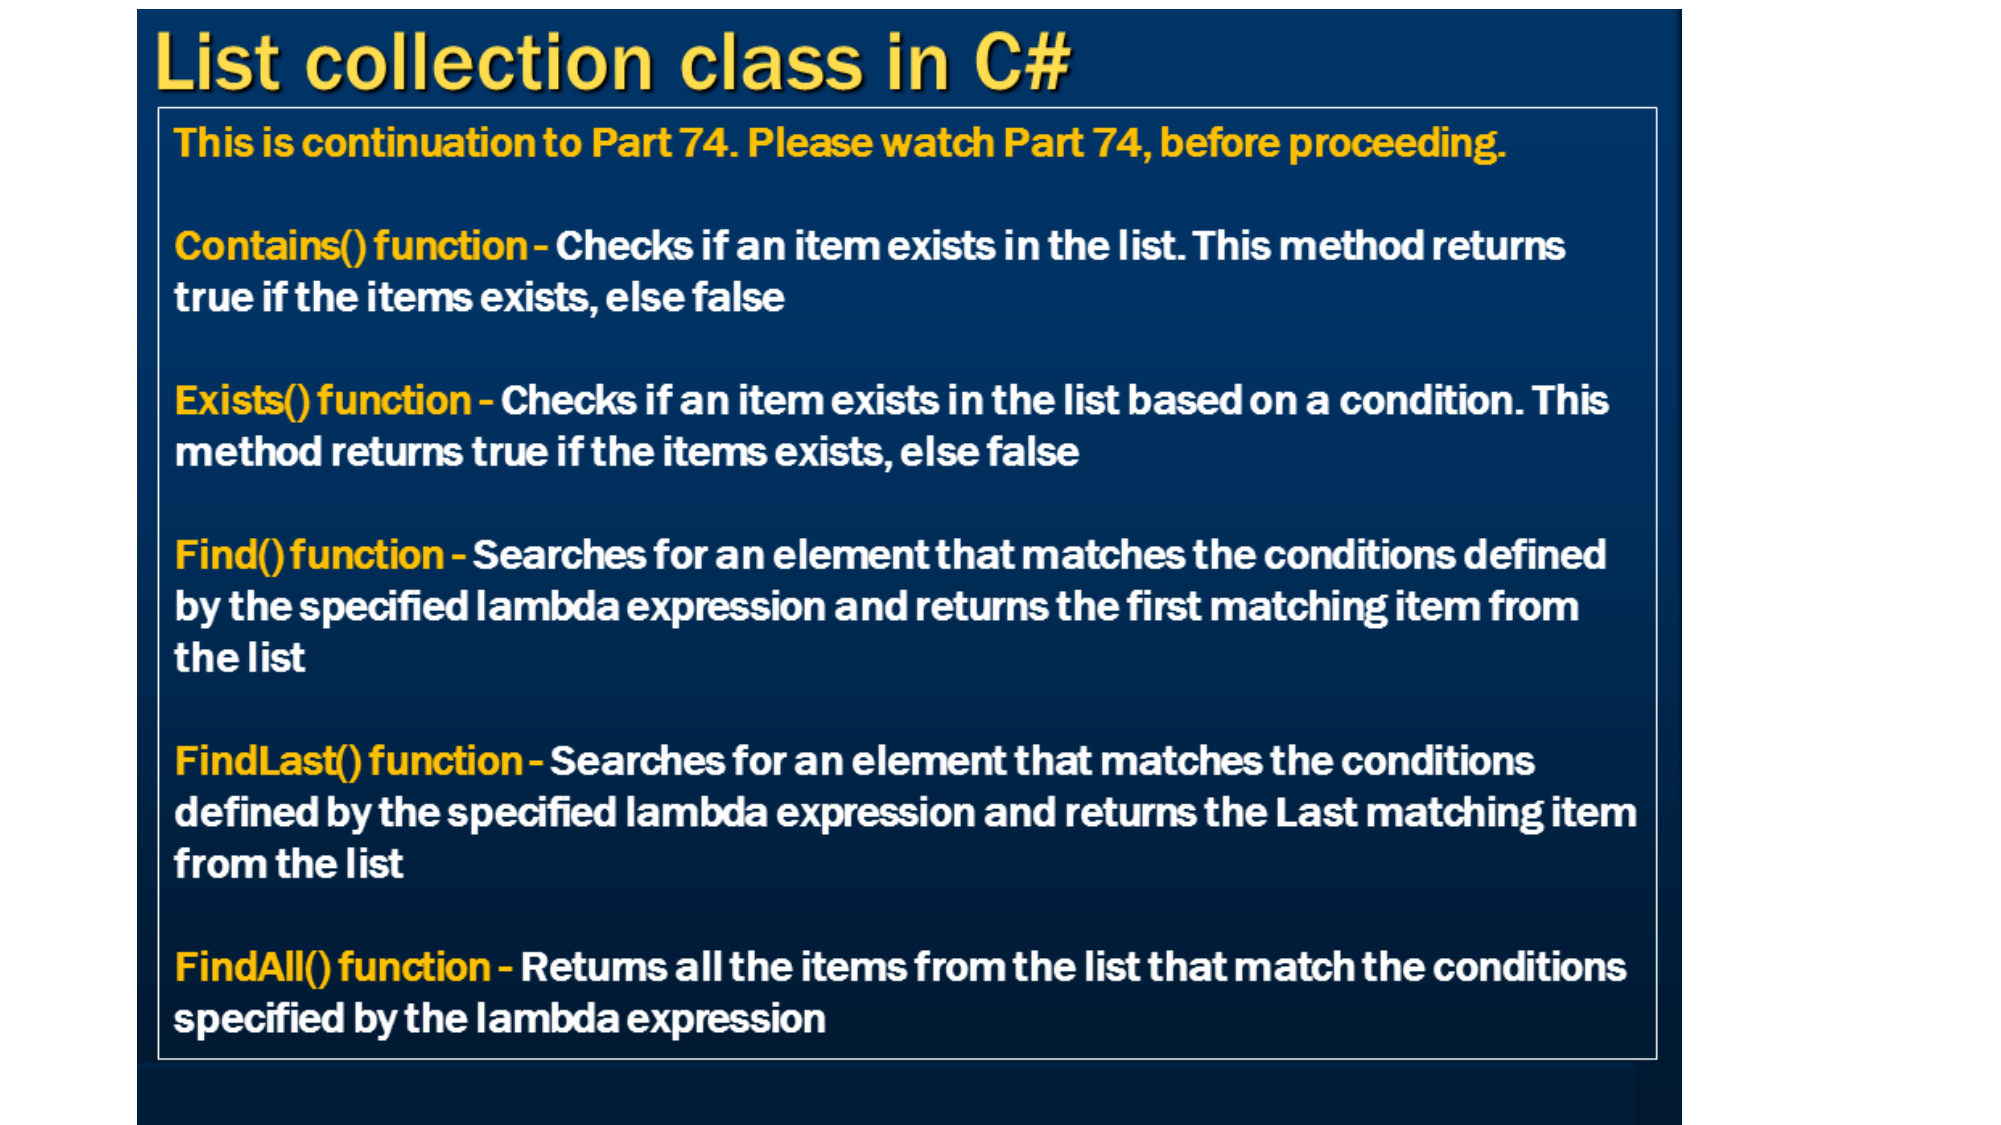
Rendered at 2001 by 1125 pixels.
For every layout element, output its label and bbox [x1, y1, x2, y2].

list [137, 9, 1682, 1125]
